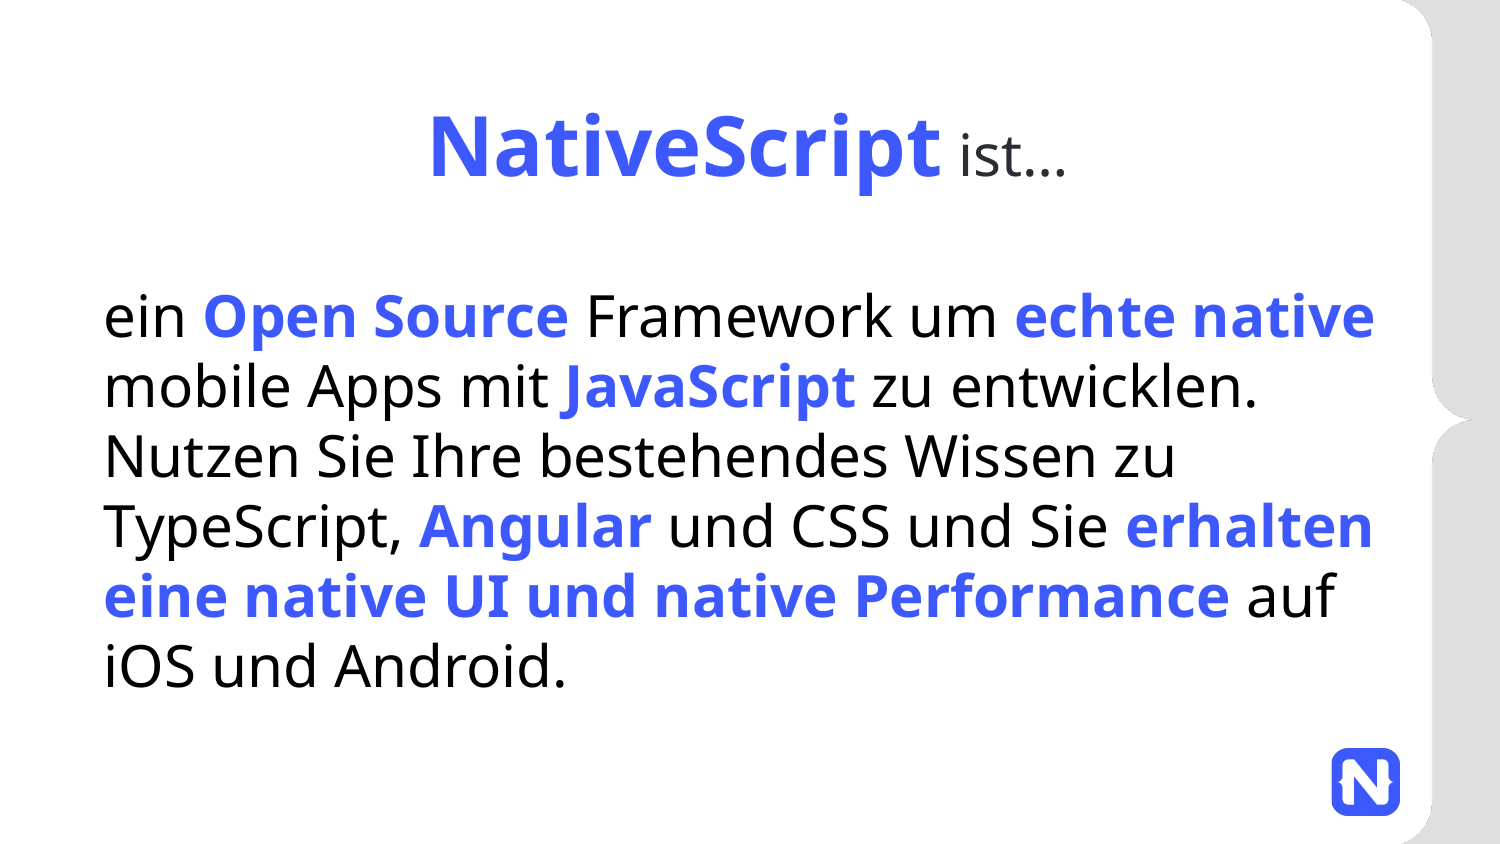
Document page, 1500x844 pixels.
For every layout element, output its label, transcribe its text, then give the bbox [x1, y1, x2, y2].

text_box ein Open Source Framework um echte native mobile Apps mit JavaScript zu entwicklen. Nutzen Sie Ihre bestehendes Wissen zu TypeScript, Angular und CSS und Sie erhalten eine native UI und native Performance auf iOS und Android. [88, 271, 1410, 707]
picture [1331, 0, 1500, 844]
text_box NativeScript ist… [411, 85, 1084, 201]
